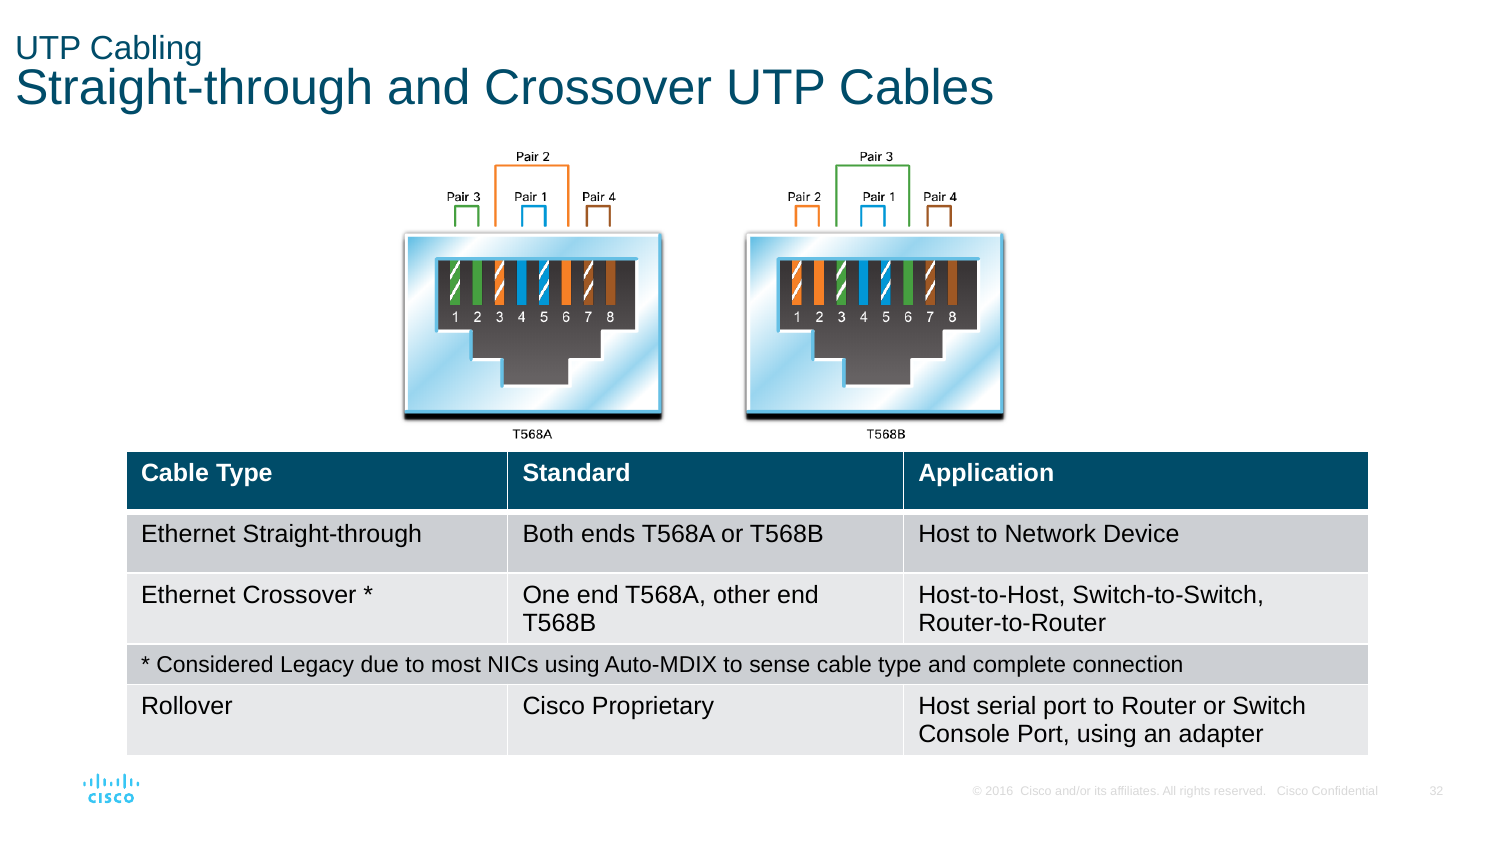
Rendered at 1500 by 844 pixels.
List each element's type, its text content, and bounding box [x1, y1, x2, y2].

table_cell Ethernet Crossover * [127, 574, 507, 643]
table_header Standard [508, 452, 903, 509]
table_cell Host-to-Host, Switch-to-Switch, Router-to-Router [904, 574, 1368, 643]
table_cell Both ends T568A or T568B [508, 515, 903, 572]
table_cell Host serial port to Router or Switch Console Port, using an adapter [904, 685, 1368, 755]
table_cell Host to Network Device [904, 515, 1368, 572]
table_cell One end T568A, other end T568B [508, 574, 903, 643]
title UTP Cabling Straight-through and Crossover UTP Cables [0, 13, 1369, 134]
table_cell Ethernet Straight-through [127, 515, 507, 572]
table_header Cable Type [127, 452, 507, 509]
picture [395, 143, 1010, 442]
table_cell Rollover [127, 685, 507, 755]
table_header Application [904, 452, 1368, 509]
table_cell * Considered Legacy due to most NICs using Auto-MDIX to sense cable type and complete connection [127, 645, 1368, 684]
table_cell Cisco Proprietary [508, 685, 903, 755]
